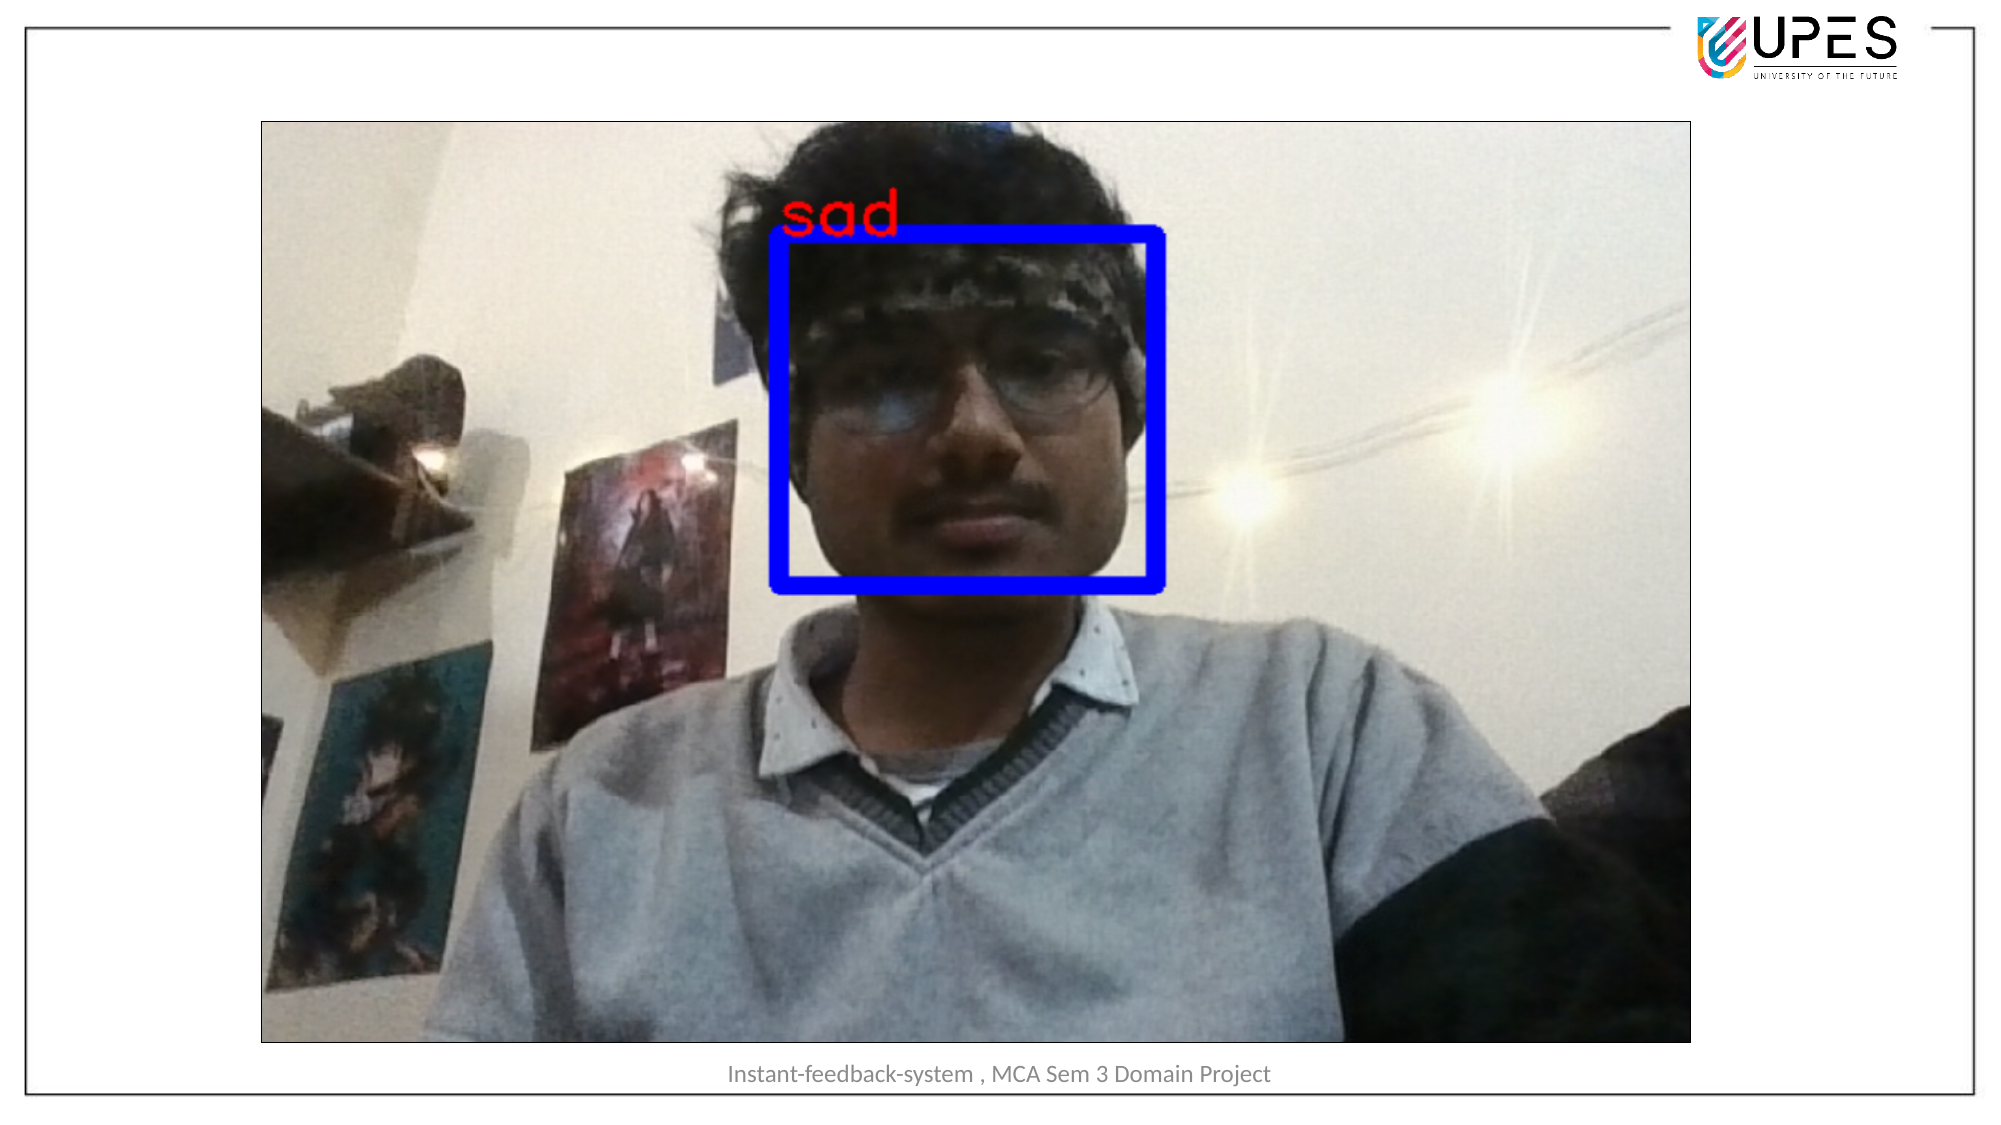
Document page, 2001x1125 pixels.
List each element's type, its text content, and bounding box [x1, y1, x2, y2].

footer Instant-feedback-system , MCA Sem 3 Domain Project [662, 1043, 1338, 1103]
picture [0, 0, 2000, 1125]
picture [1696, 6, 1898, 89]
